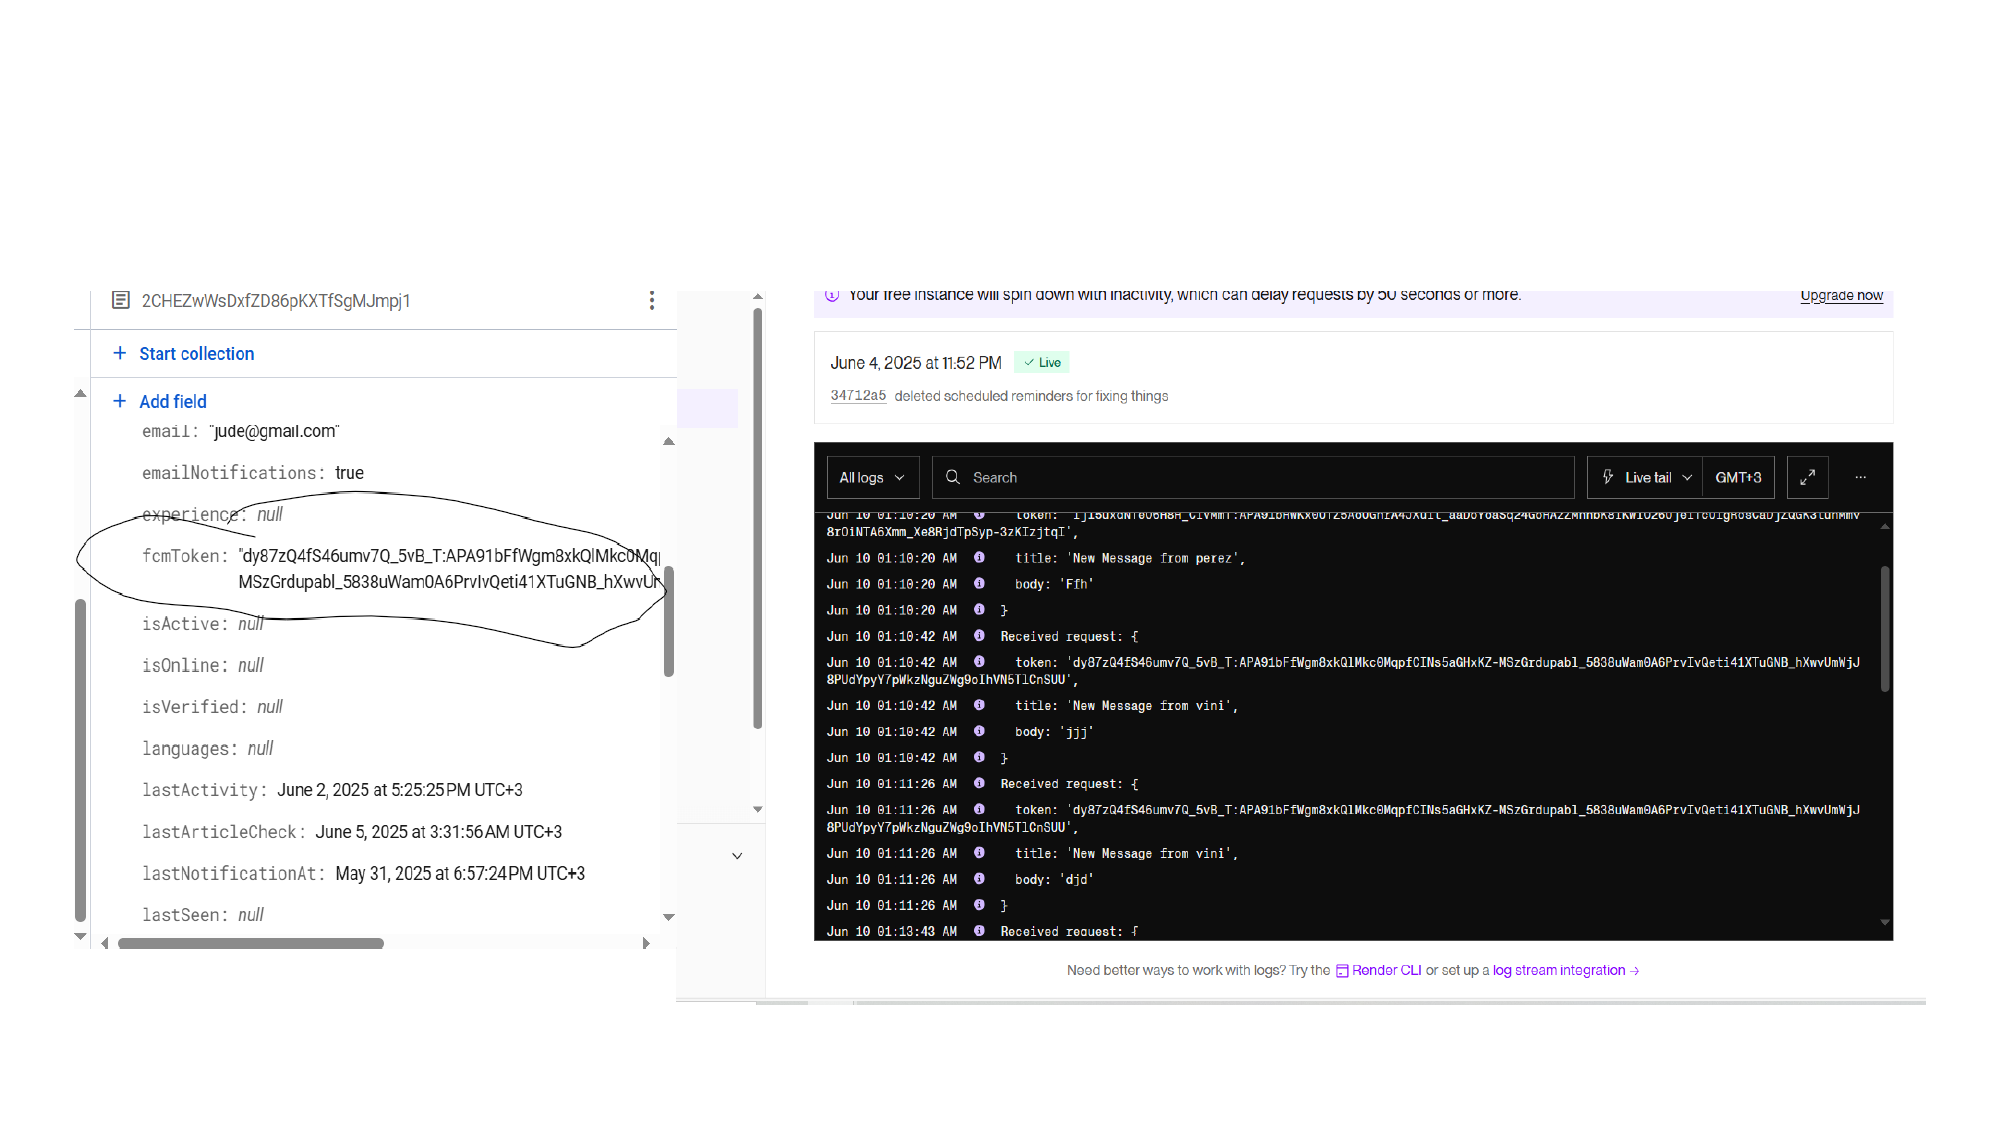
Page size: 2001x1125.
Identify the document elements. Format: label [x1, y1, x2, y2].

list [676, 291, 1926, 1006]
picture [74, 291, 677, 949]
